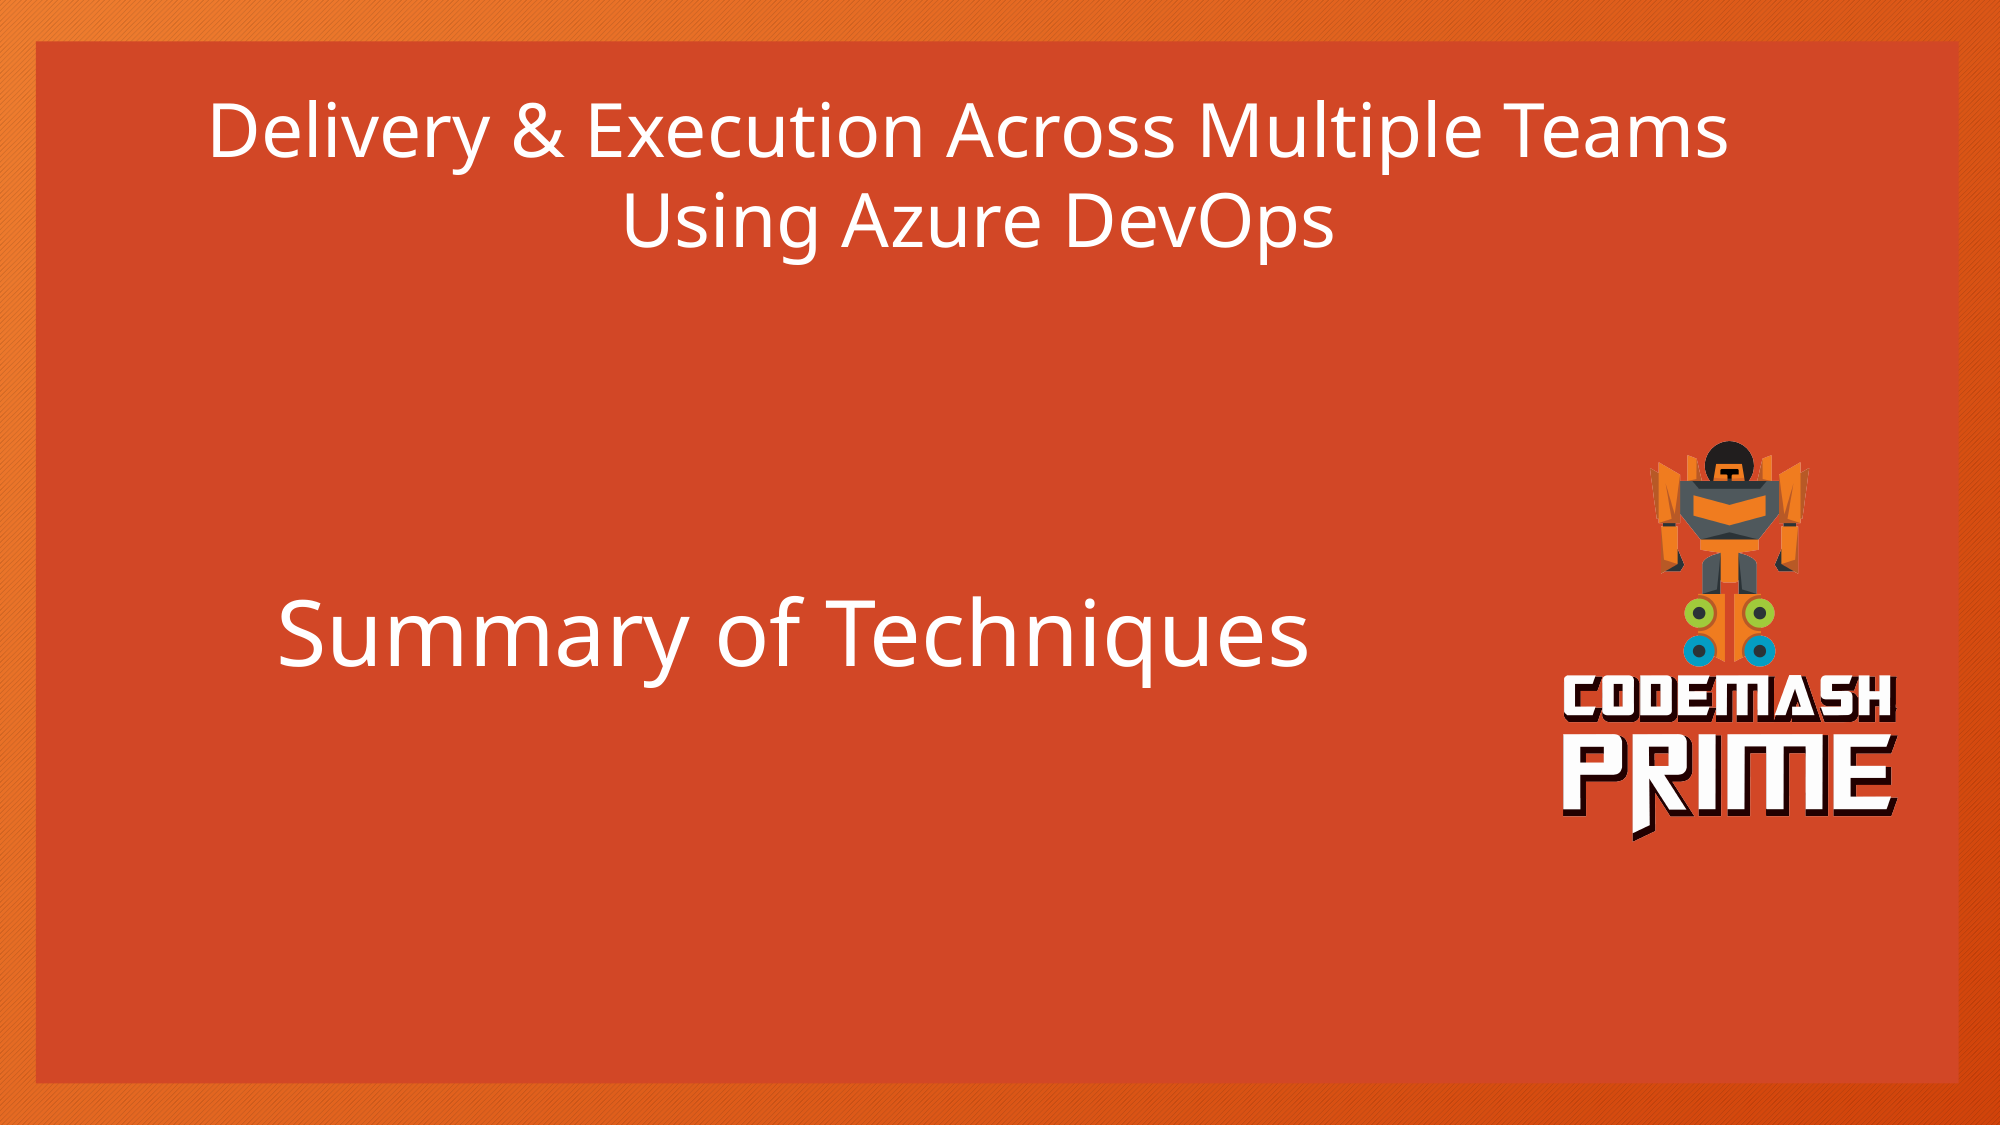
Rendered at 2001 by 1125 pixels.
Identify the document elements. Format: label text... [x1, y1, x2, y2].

list Summary of Techniques [261, 504, 1396, 694]
picture [1563, 441, 1898, 842]
